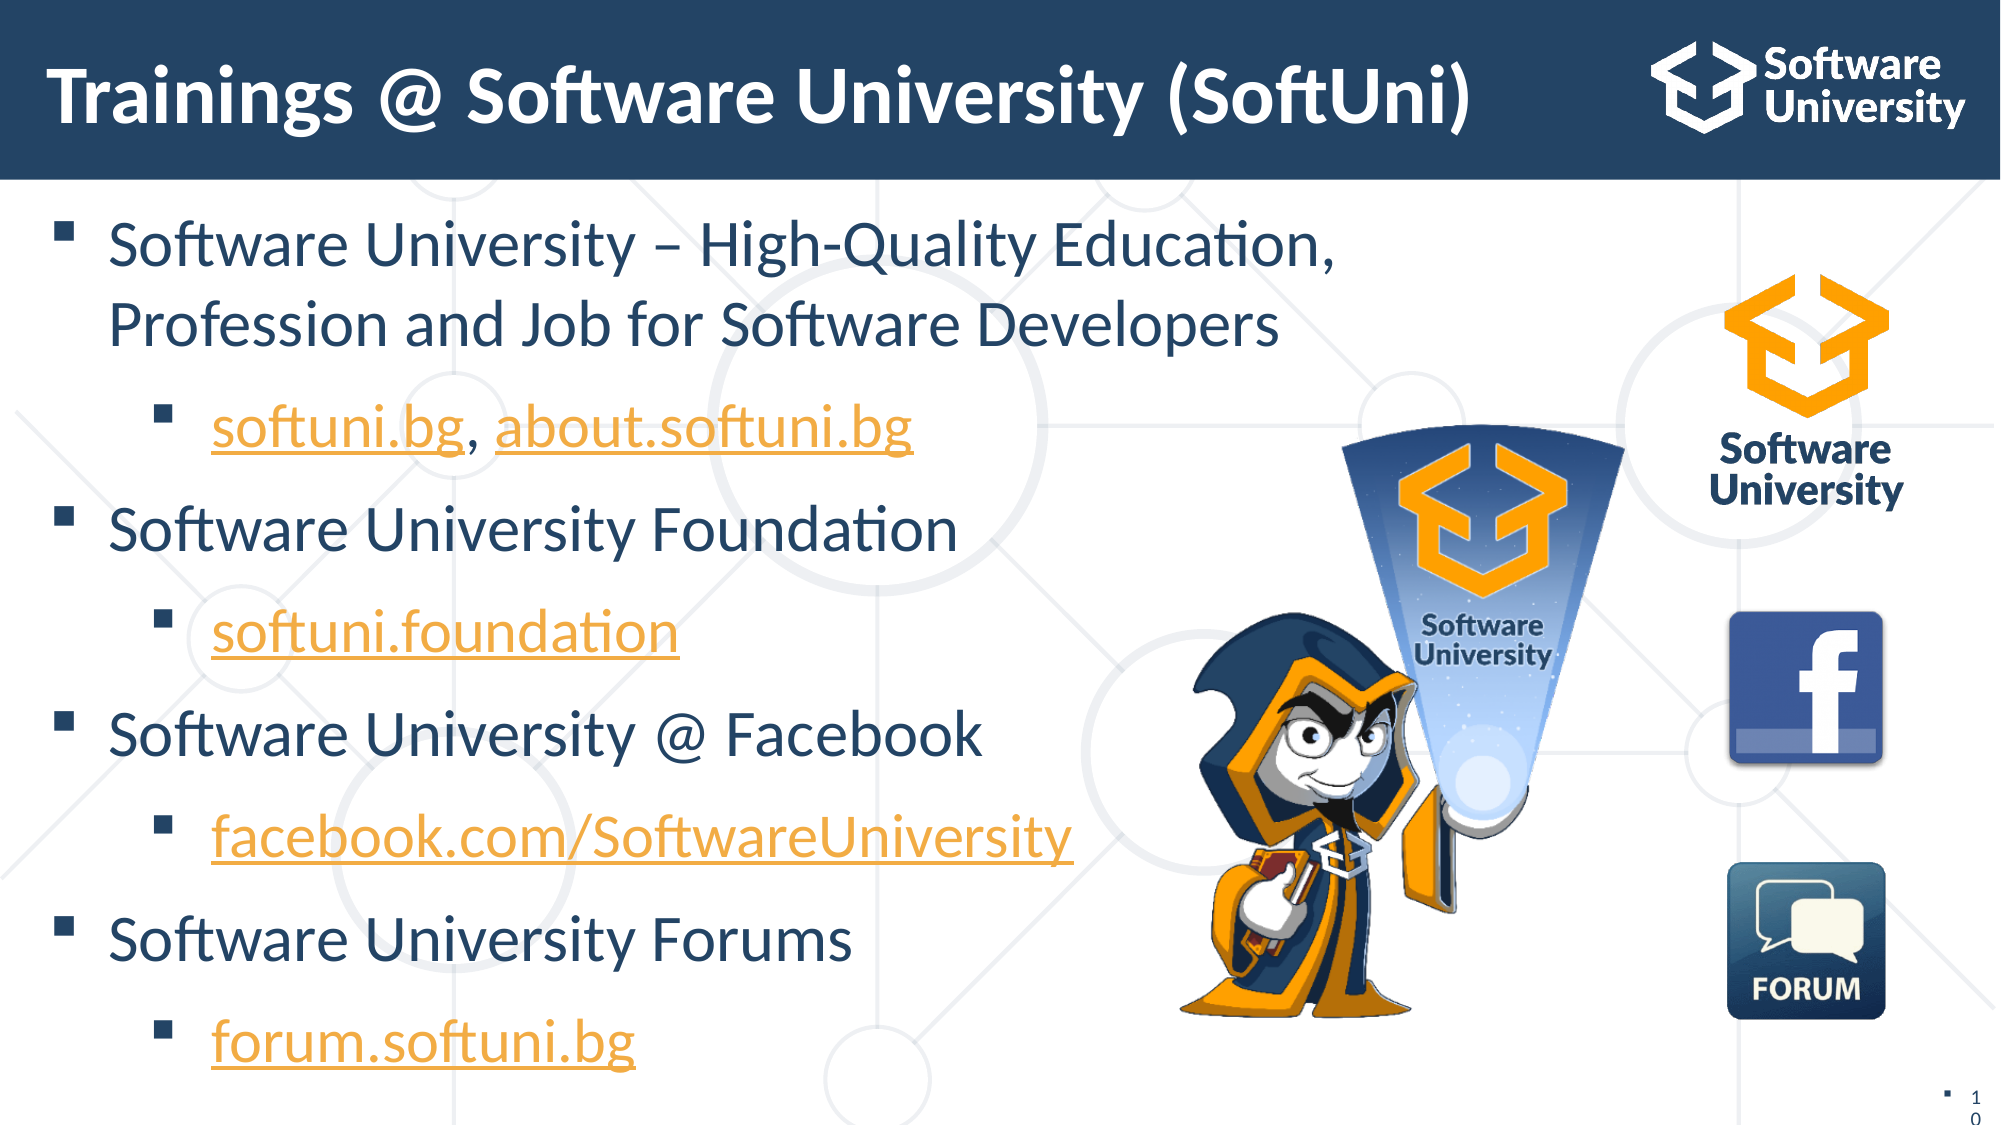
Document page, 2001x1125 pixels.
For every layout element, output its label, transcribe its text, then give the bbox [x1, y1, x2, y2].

title Trainings @ Software University (SoftUni) [28, 17, 1627, 163]
picture [1651, 41, 1966, 134]
picture [1458, 423, 1627, 1020]
slide_number 107 [1927, 1067, 1989, 1117]
list Software University – High-Quality Education, Profession and Job for Software Developers softuni.bg, about.softuni.bg Software University Foundation softuni.foundation Software University @ Facebook facebook.com/SoftwareUniversity Software University Forums forum.softuni.bg [31, 193, 1458, 1094]
picture [1723, 605, 1889, 773]
picture [1726, 861, 1886, 1020]
picture [1708, 274, 1904, 517]
